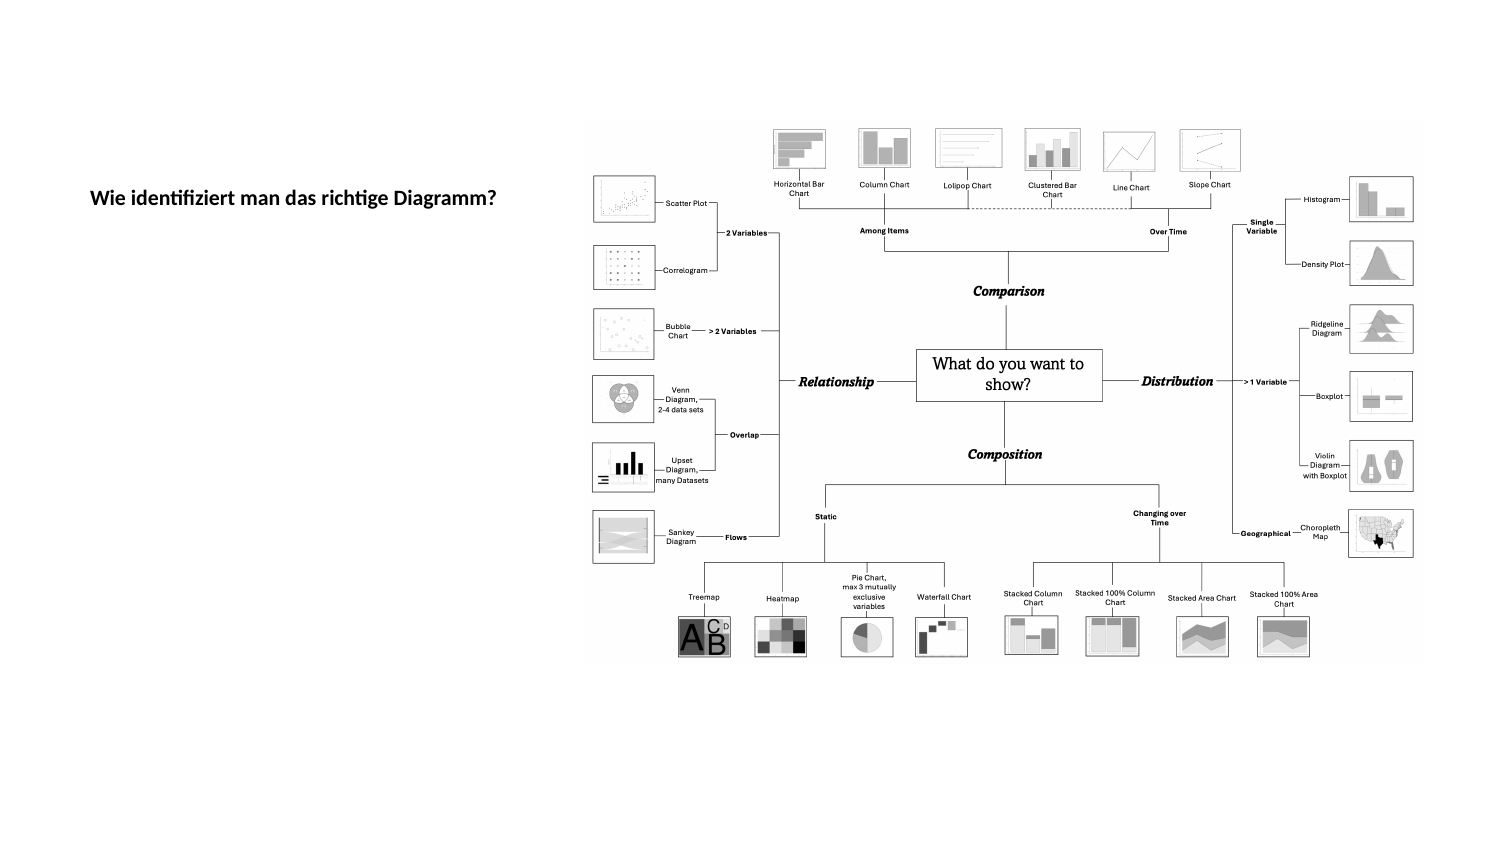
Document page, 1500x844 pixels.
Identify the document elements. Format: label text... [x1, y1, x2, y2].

picture [585, 120, 1424, 665]
list Wie identifiziert man das richtige Diagramm? [75, 176, 569, 754]
